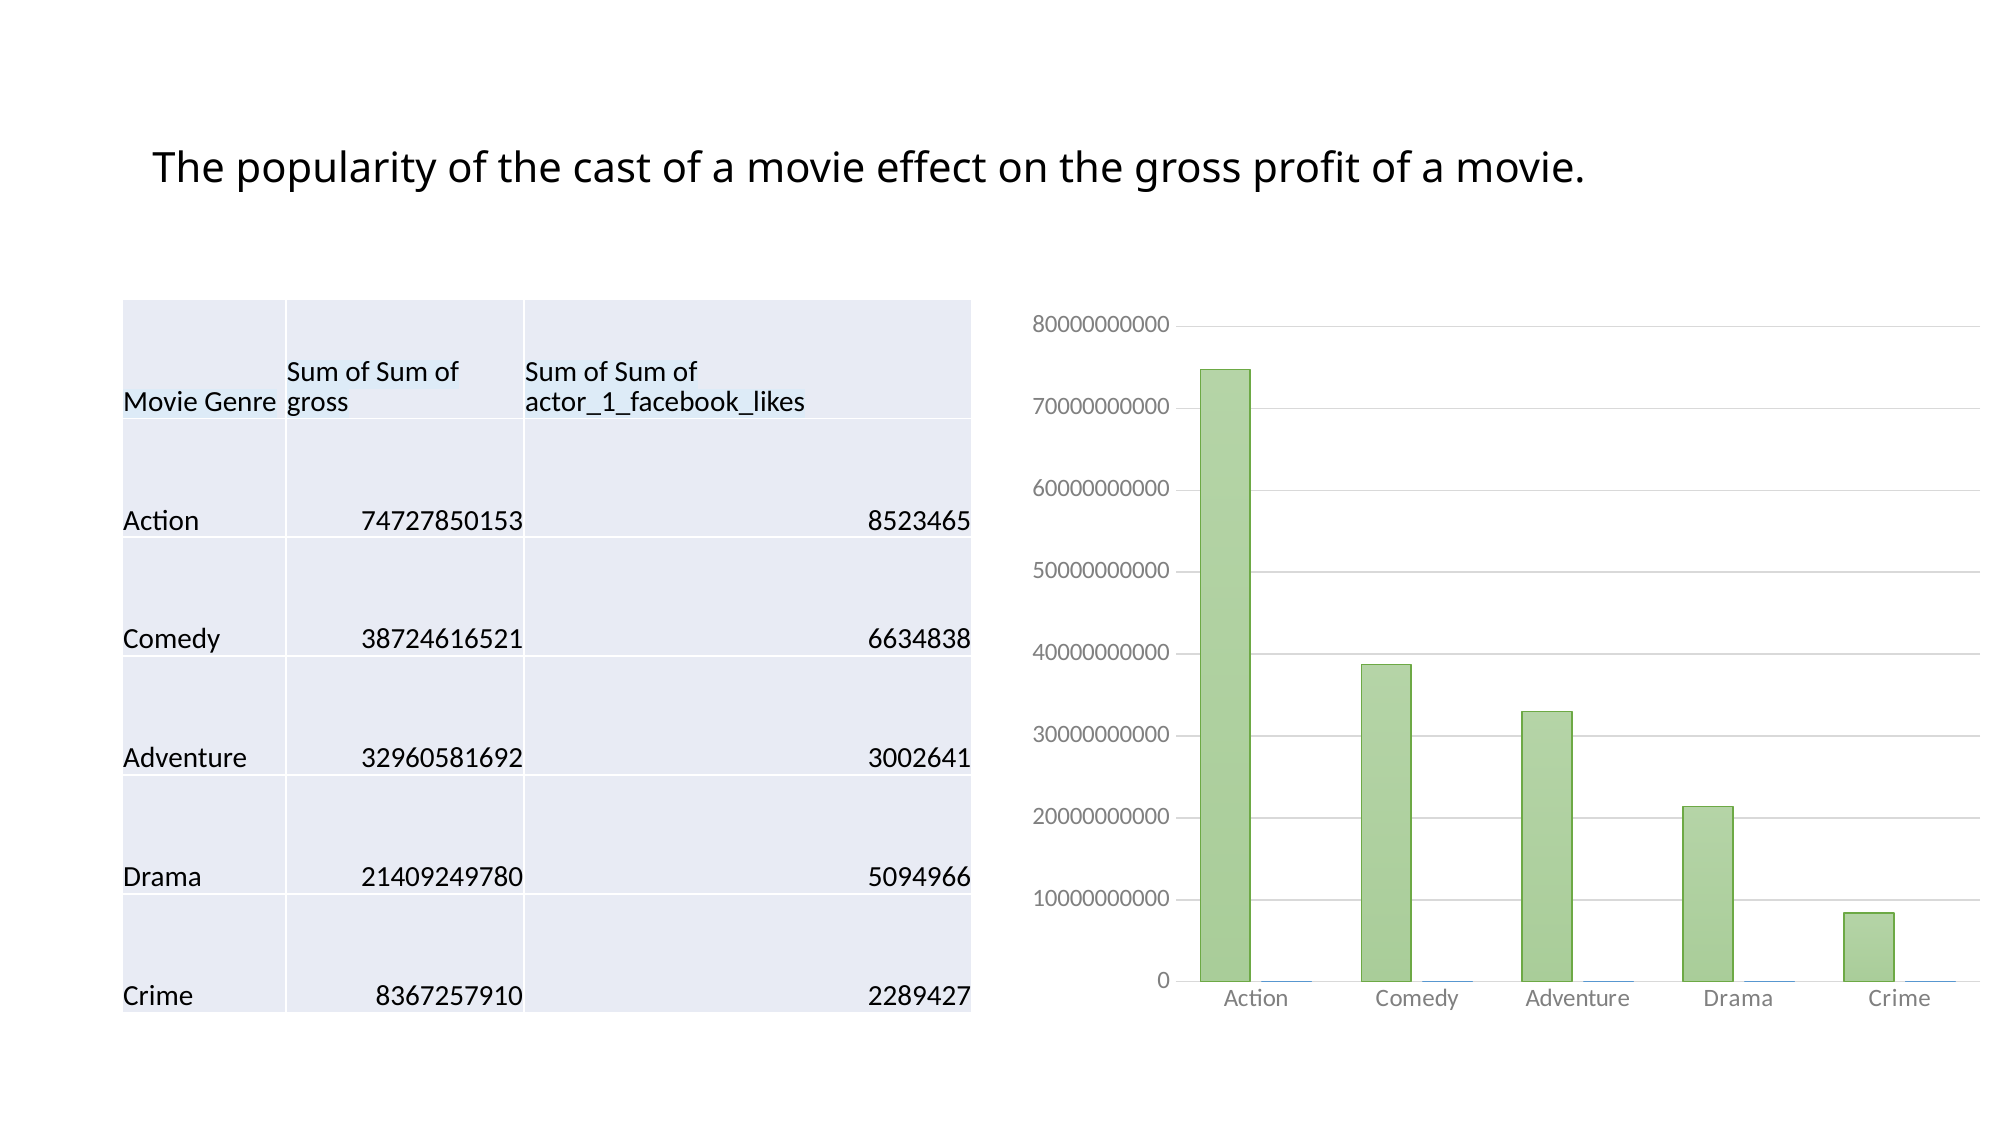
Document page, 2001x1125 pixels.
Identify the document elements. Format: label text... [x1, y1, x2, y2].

table_header Sum of Sum of gross [287, 300, 523, 418]
table_cell 38724616521 [287, 538, 523, 655]
table_cell 74727850153 [287, 419, 523, 536]
table_cell 8523465 [525, 419, 971, 536]
table_cell 5094966 [525, 776, 971, 893]
table_cell 3002641 [525, 657, 971, 774]
table_cell Adventure [123, 657, 285, 774]
table_cell Action [123, 419, 285, 536]
title The popularity of the cast of a movie effect on the gross profit of a movie. [137, 59, 1863, 278]
table_cell 2289427 [525, 895, 971, 1012]
chart [1012, 299, 2000, 1028]
table_cell 8367257910 [287, 895, 523, 1012]
table_cell Drama [123, 776, 285, 893]
table_cell 32960581692 [287, 657, 523, 774]
table_cell Comedy [123, 538, 285, 655]
table_cell 6634838 [525, 538, 971, 655]
table_cell 21409249780 [287, 776, 523, 893]
table_header Sum of Sum of actor_1_facebook_likes [525, 300, 971, 418]
table_cell Crime [123, 895, 285, 1012]
table_header Movie Genre [123, 300, 285, 418]
